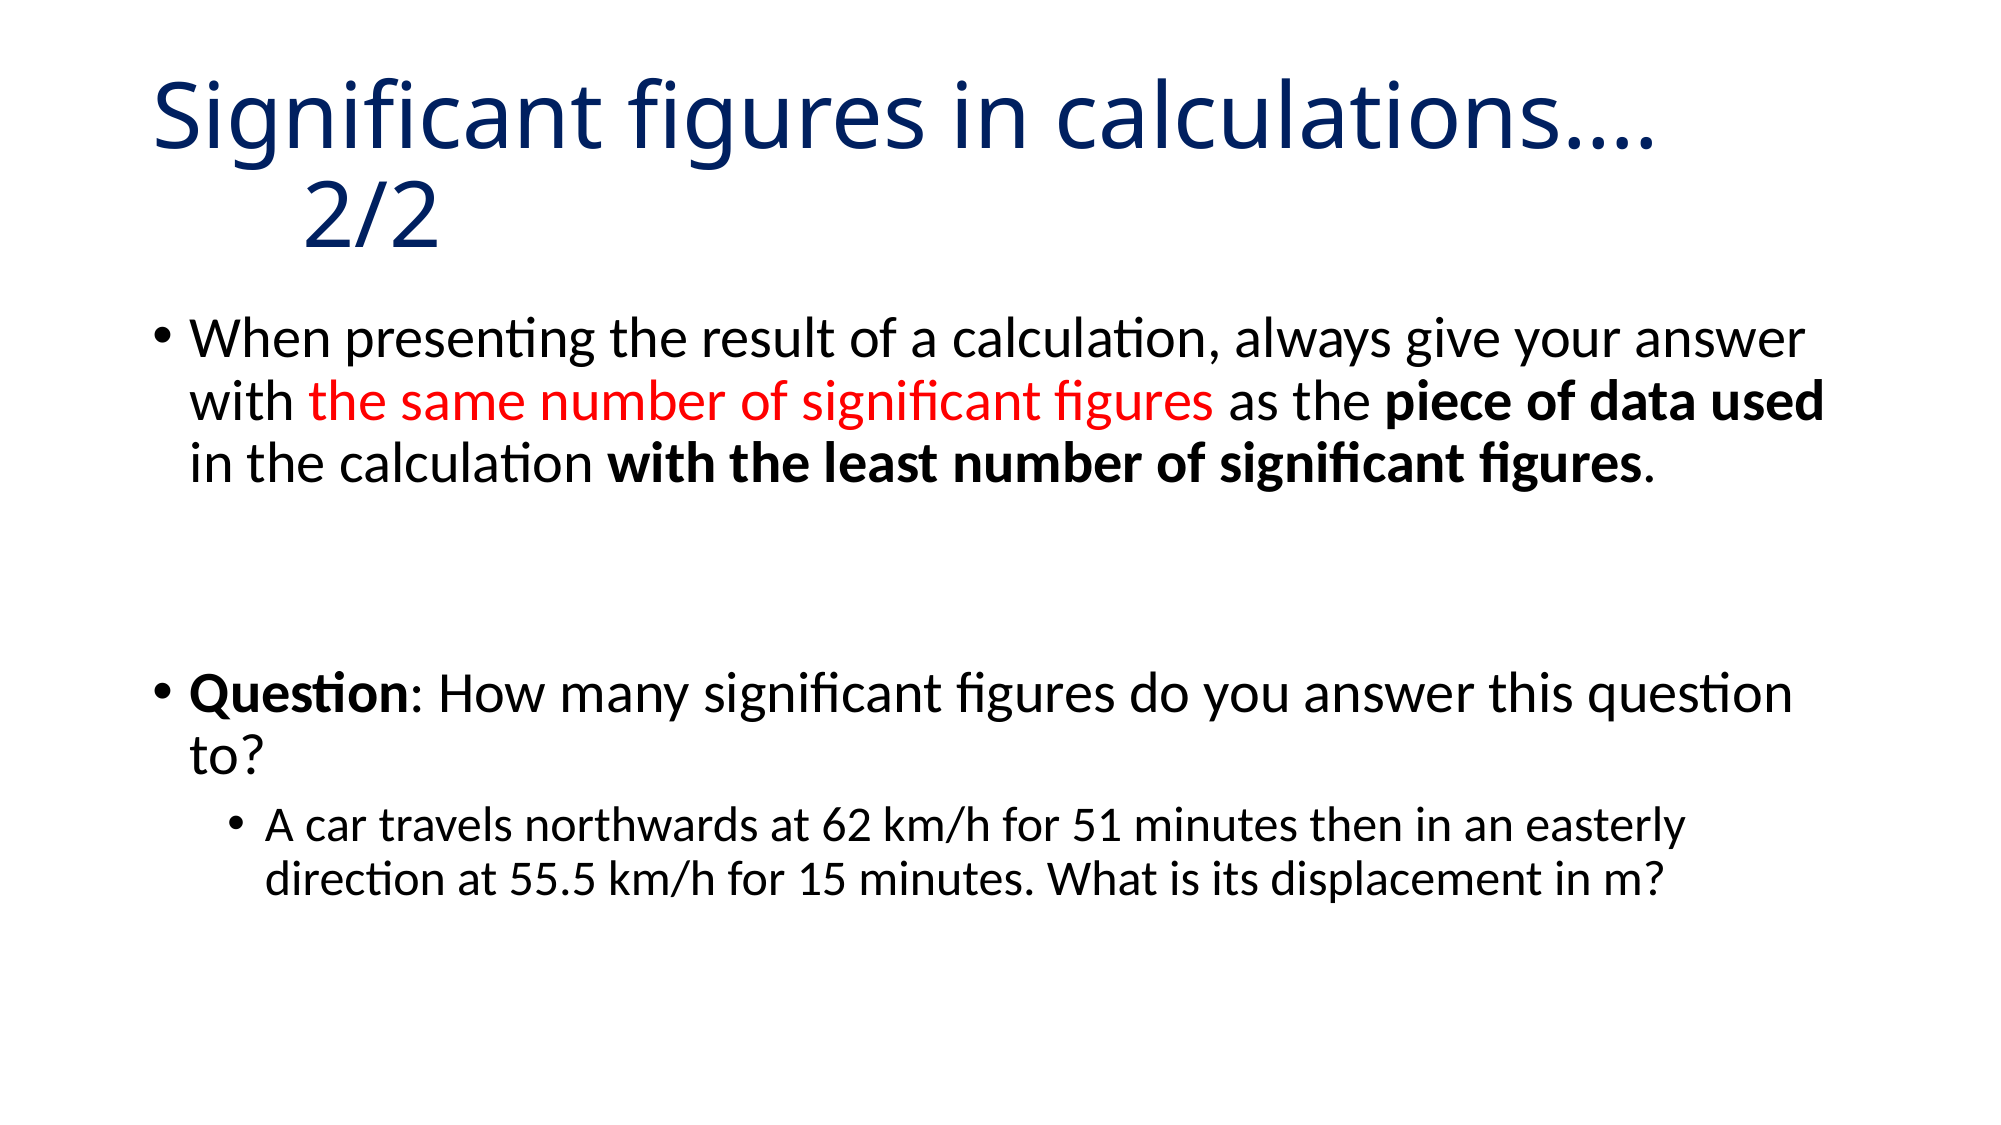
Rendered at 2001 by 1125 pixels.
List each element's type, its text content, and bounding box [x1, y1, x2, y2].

list When presenting the result of a calculation, always give your answer with the same number of significant figures as the piece of data used in the calculation with the least number of significant figures. [137, 299, 1863, 563]
title Significant figures in calculations…. 2/2 [137, 59, 1863, 278]
text_box Question: How many significant figures do you answer this question to? A car travels northwards at 62 km/h for 51 minutes then in an easterly direction at 55.5 km/h for 15 minutes. What is its displacement in m? [137, 654, 1863, 947]
